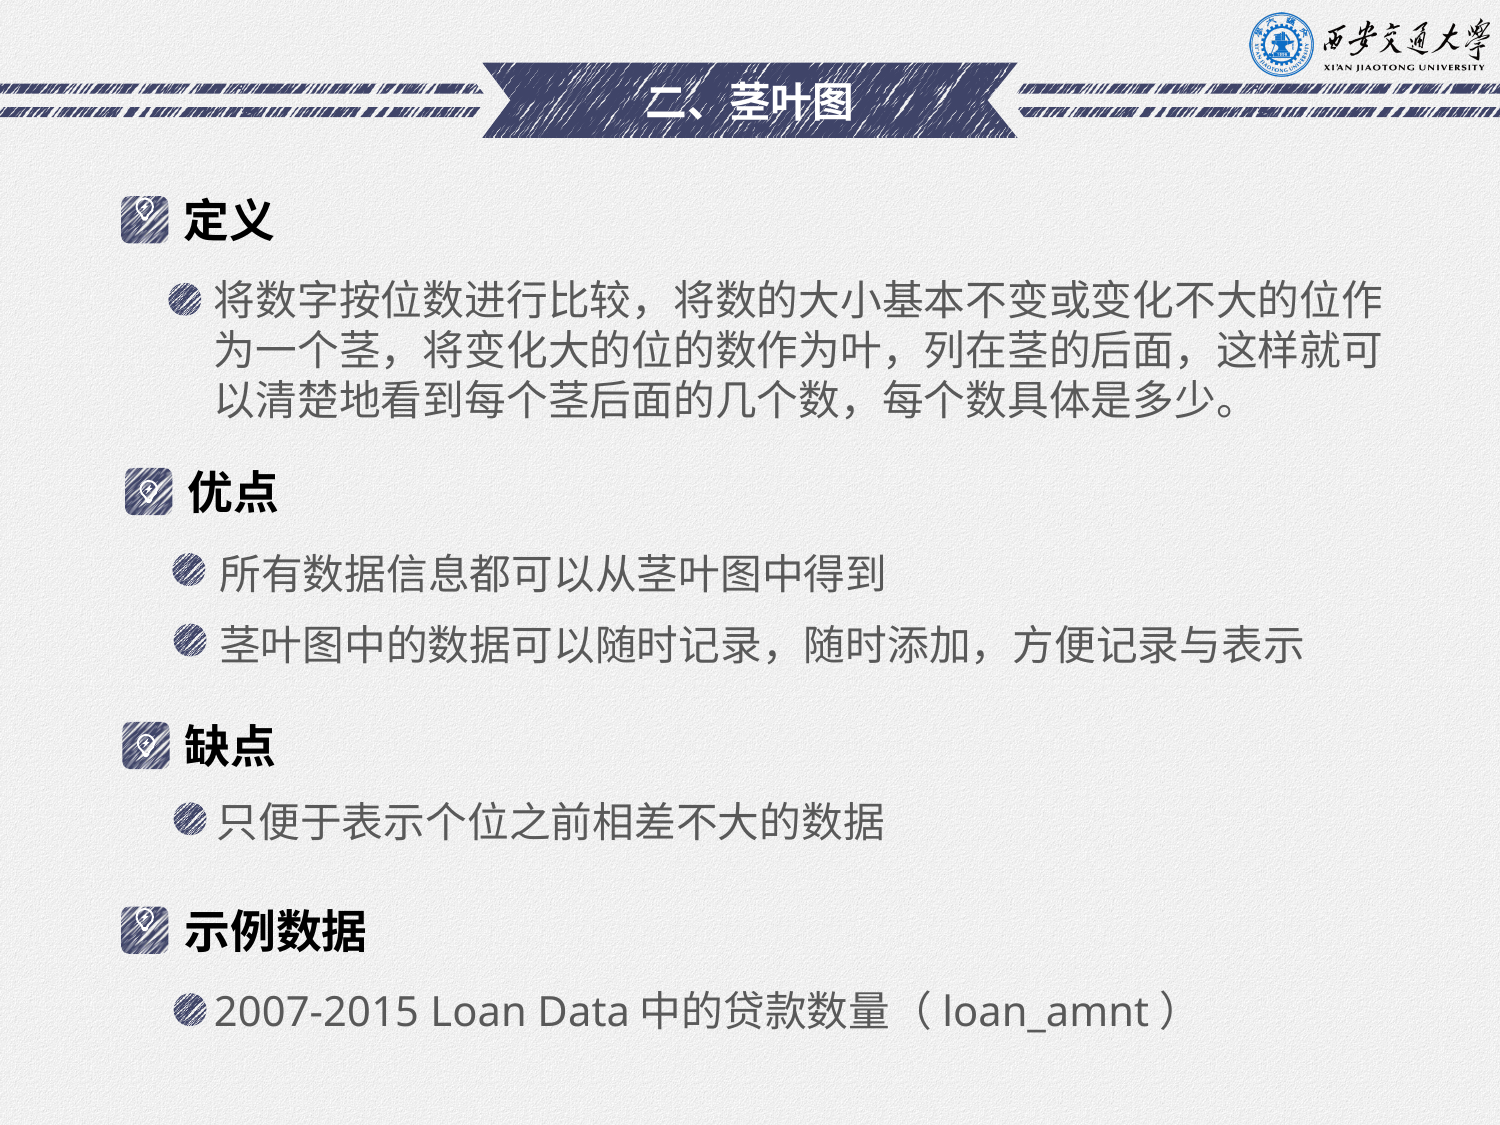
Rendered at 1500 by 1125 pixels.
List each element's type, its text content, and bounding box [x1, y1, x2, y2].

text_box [124, 455, 1103, 675]
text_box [120, 894, 1371, 1036]
title 二、茎叶图 [466, 77, 1034, 124]
picture [0, 0, 1500, 1125]
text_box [122, 709, 1101, 929]
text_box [120, 184, 1424, 426]
text_box 茎叶图中的数据可以随时记录，随时添加，方便记录与表示 [1108, 618, 1393, 669]
